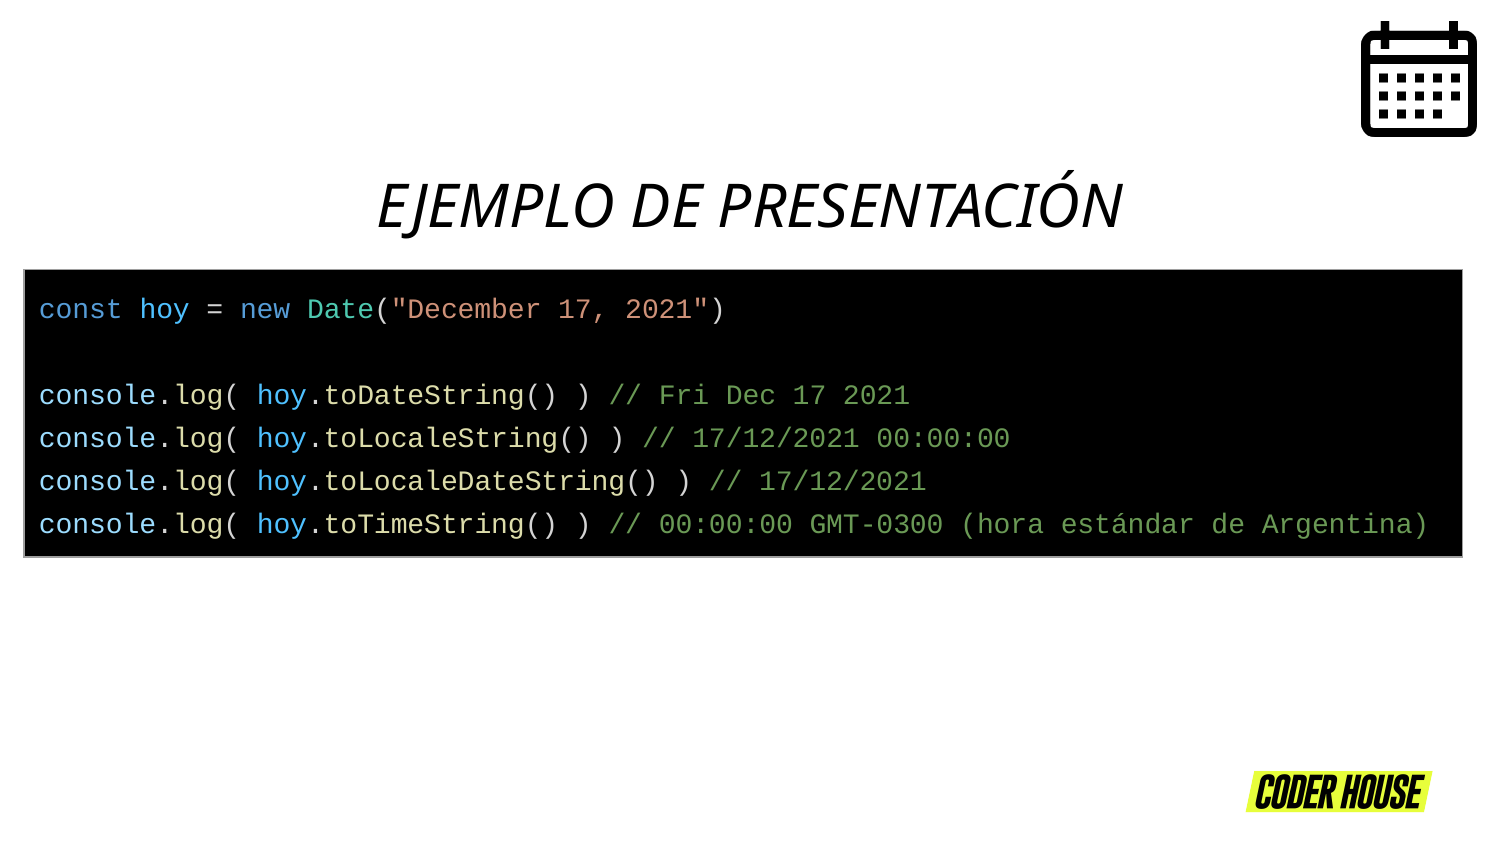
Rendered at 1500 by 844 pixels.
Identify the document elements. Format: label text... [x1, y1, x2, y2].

text_box EJEMPLO DE PRESENTACIÓN [228, 116, 1272, 232]
picture [1361, 21, 1477, 137]
table_header const hoy = new Date("December 17, 2021") console.log( hoy.toDateString() ) // Fri Dec 17 2021 console.log( hoy.toLocaleString() ) // 17/12/2021 00:00:00 console.log( hoy.toLocaleDateString() ) // 17/12/2021 console.log( hoy.toTimeString() ) // 00:00:00 GMT-0300 (hora estándar de Argentina) [25, 270, 1462, 556]
picture [1241, 764, 1437, 819]
